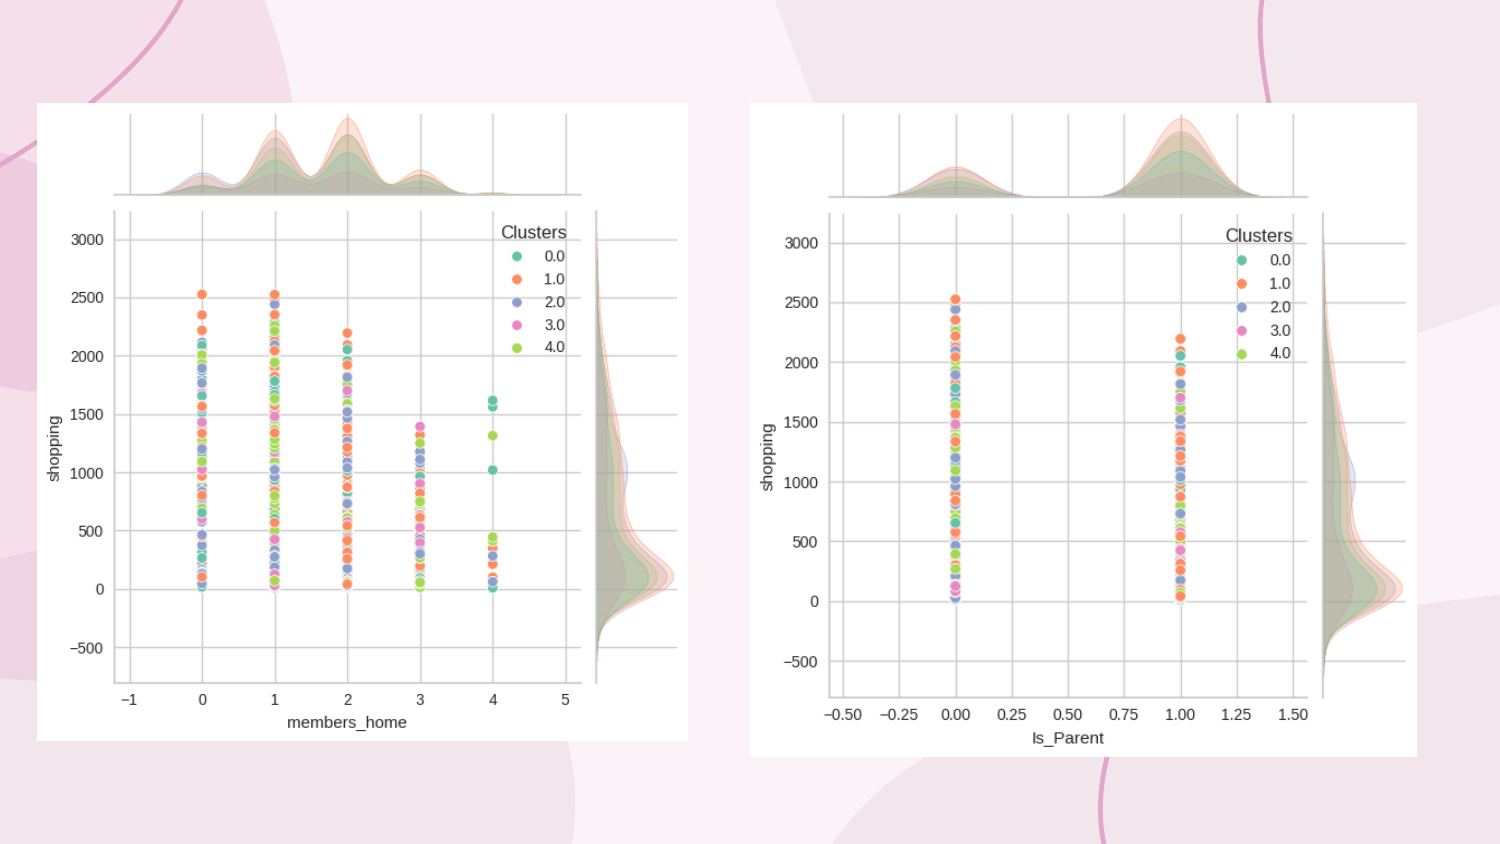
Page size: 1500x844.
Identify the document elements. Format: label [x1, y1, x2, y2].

picture [37, 103, 688, 741]
picture [749, 103, 1417, 757]
